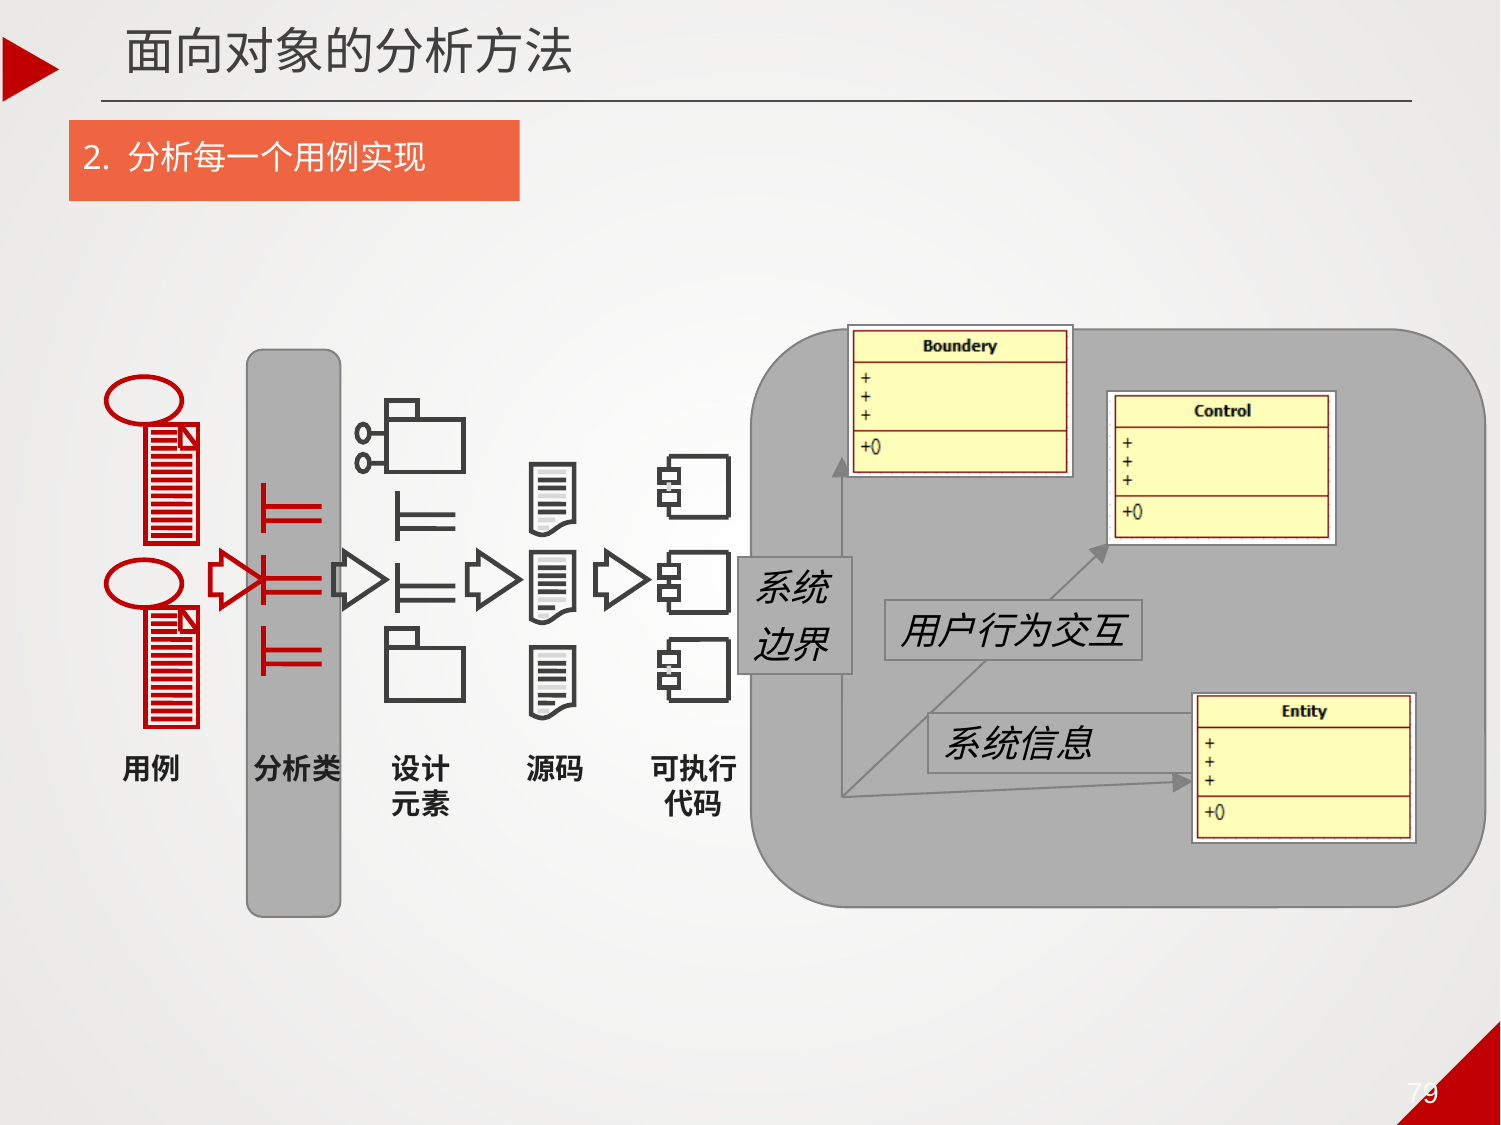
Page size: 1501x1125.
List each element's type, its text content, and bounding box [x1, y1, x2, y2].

picture [0, 0, 1501, 1125]
text_box 面向对象的分析方法 [109, 0, 1403, 100]
text_box [245, 348, 342, 376]
text_box [69, 120, 520, 201]
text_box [106, 376, 754, 864]
text_box [2, 36, 60, 102]
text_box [738, 326, 1486, 908]
picture [1426, 1085, 1433, 1093]
text_box [245, 864, 342, 918]
text_box 2. 分析每一个用例实现 [67, 128, 442, 184]
